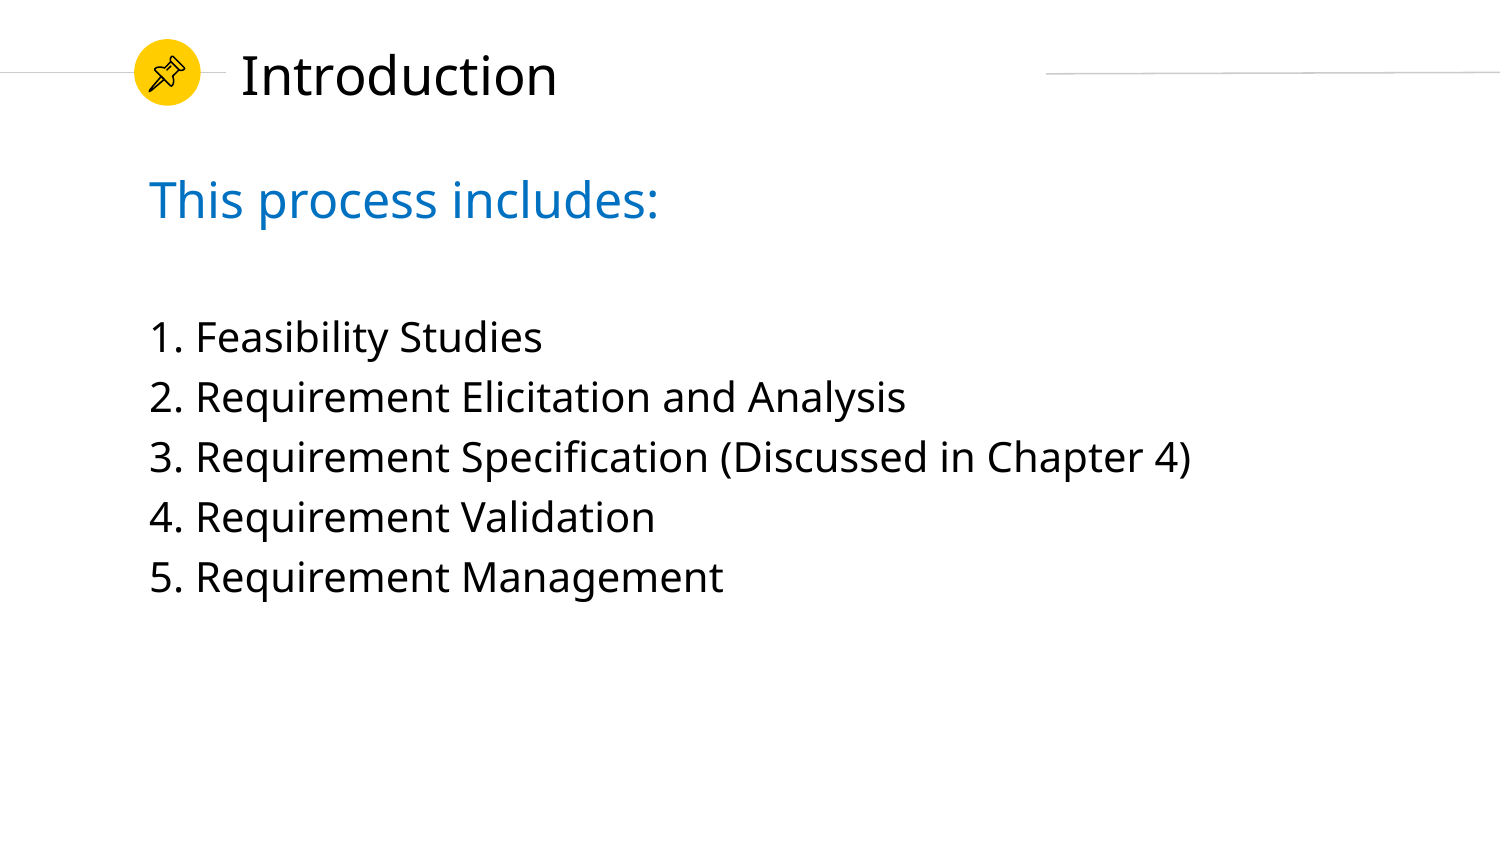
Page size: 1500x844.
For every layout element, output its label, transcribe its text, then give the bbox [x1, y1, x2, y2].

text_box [148, 55, 185, 92]
list This process includes: 1. Feasibility Studies 2. Requirement Elicitation and Analysis 3. Requirement Specification (Discussed in Chapter 4) 4. Requirement Validation 5. Requirement Management [134, 153, 1344, 776]
title Introduction [226, 38, 1047, 110]
